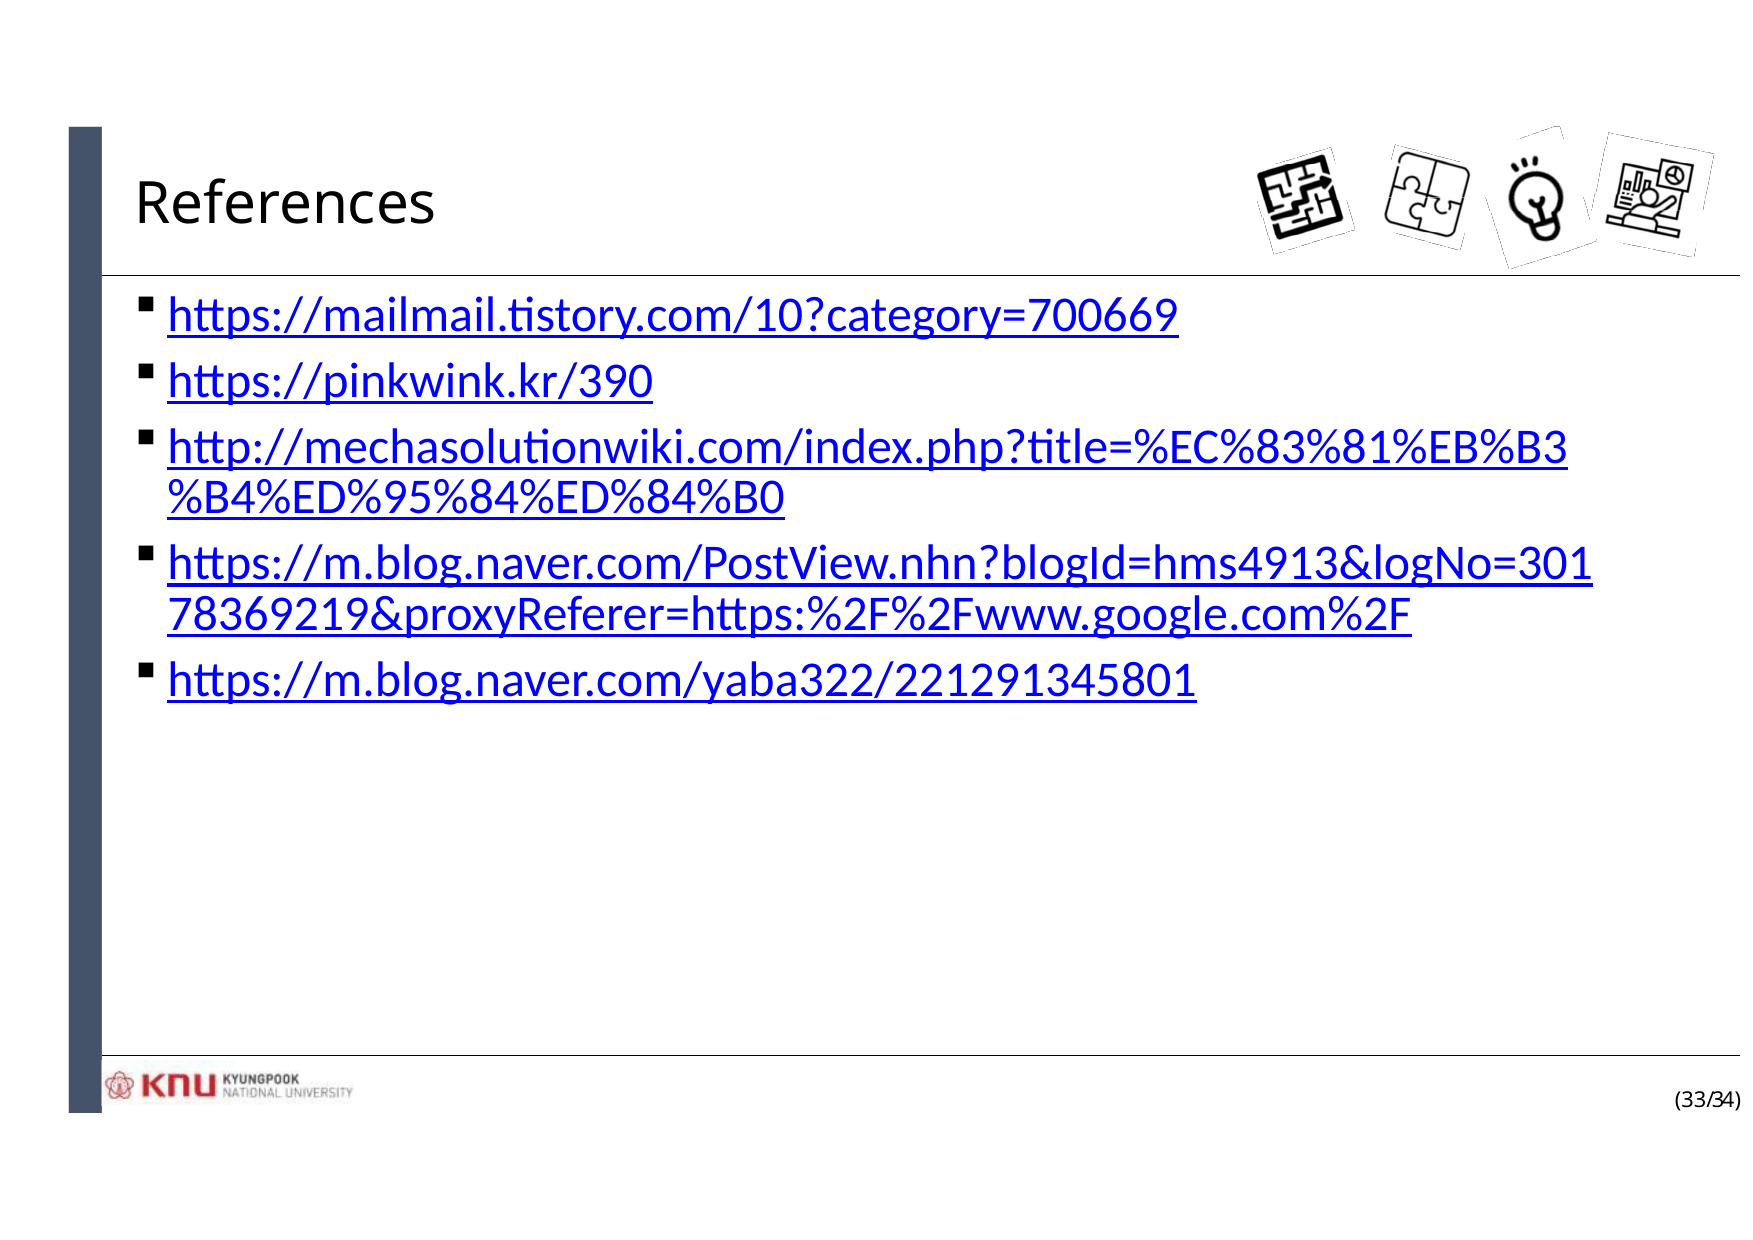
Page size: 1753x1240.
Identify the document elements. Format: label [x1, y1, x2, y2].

text_box [68, 126, 1741, 1114]
